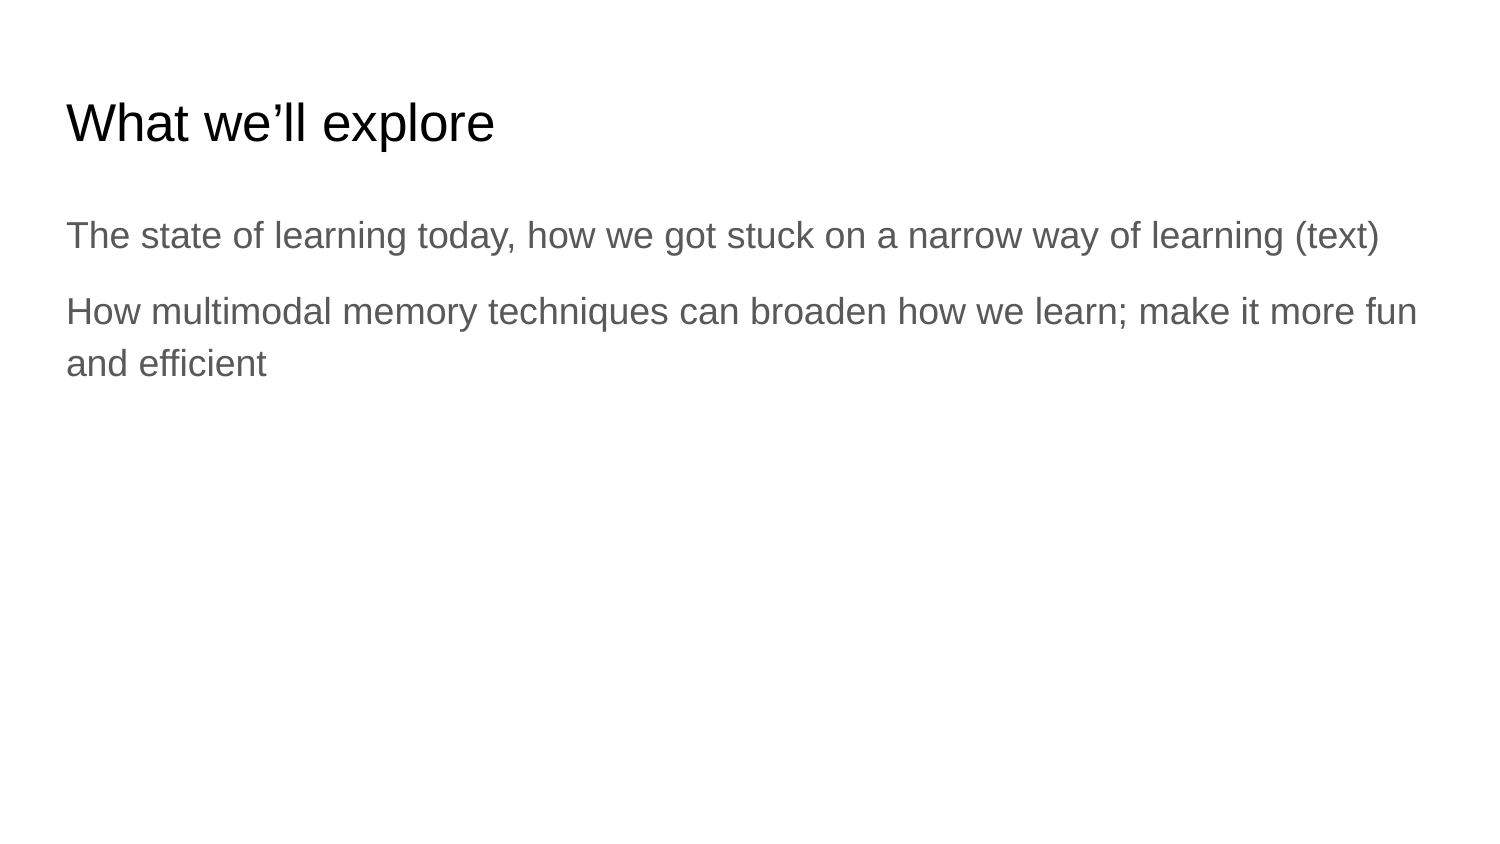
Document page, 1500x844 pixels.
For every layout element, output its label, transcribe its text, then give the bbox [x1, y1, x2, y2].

title What we’ll explore [51, 72, 1449, 167]
list The state of learning today, how we got stuck on a narrow way of learning (text) How multimodal memory techniques can broaden how we learn; make it more fun and efficient [51, 189, 1449, 750]
